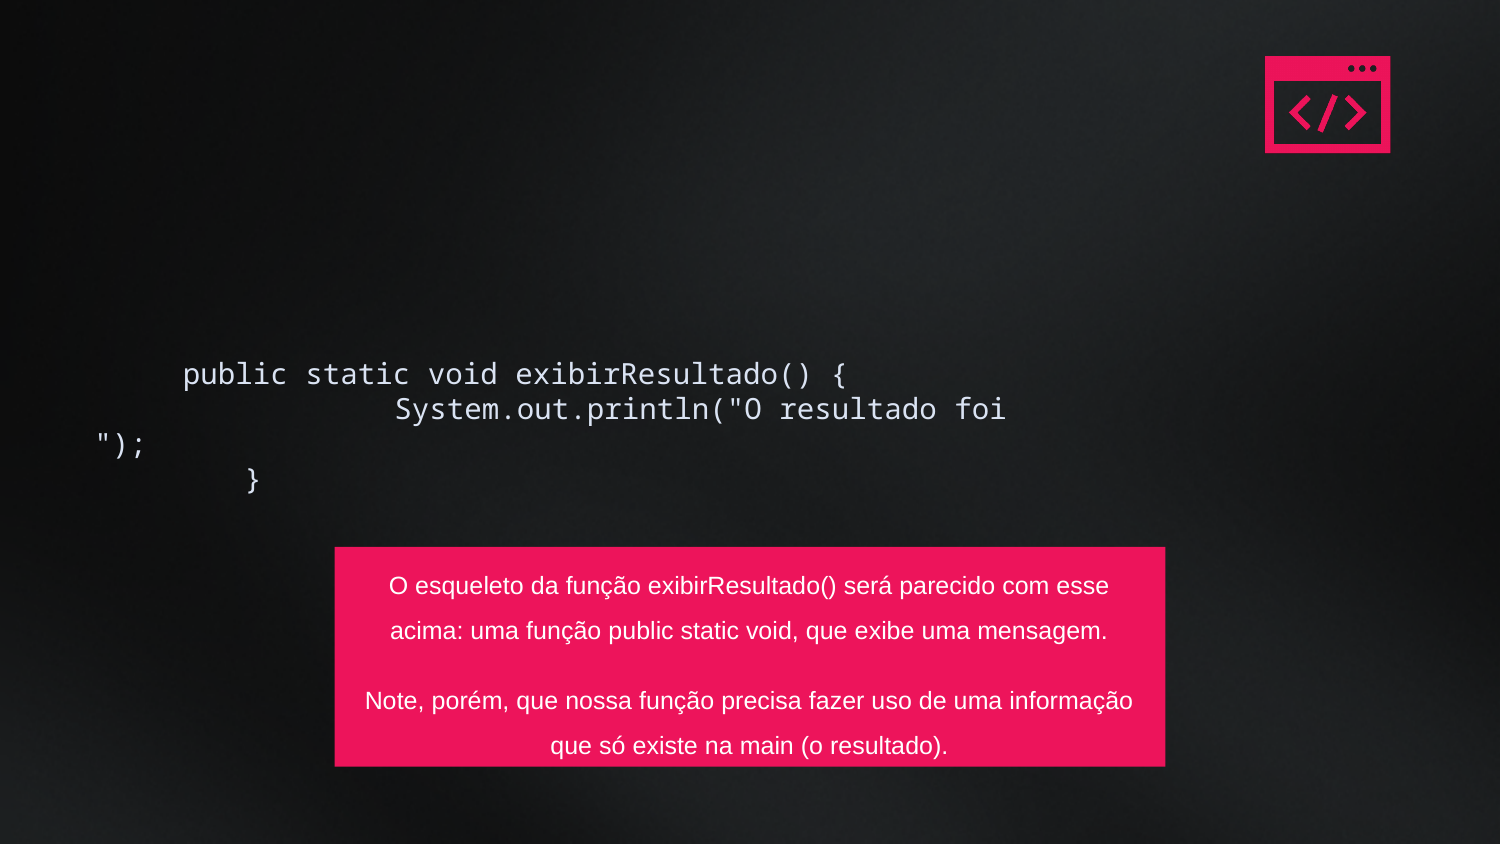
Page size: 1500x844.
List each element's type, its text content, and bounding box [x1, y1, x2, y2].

text_box public static void exibirResultado() { System.out.println("O resultado foi "); } [79, 347, 1084, 538]
picture [0, 0, 1500, 844]
text_box O esqueleto da função exibirResultado() será parecido com esse acima: uma função public static void, que exibe uma mensagem. Note, porém, que nossa função precisa fazer uso de uma informação que só existe na main (o resultado). [334, 546, 1166, 767]
